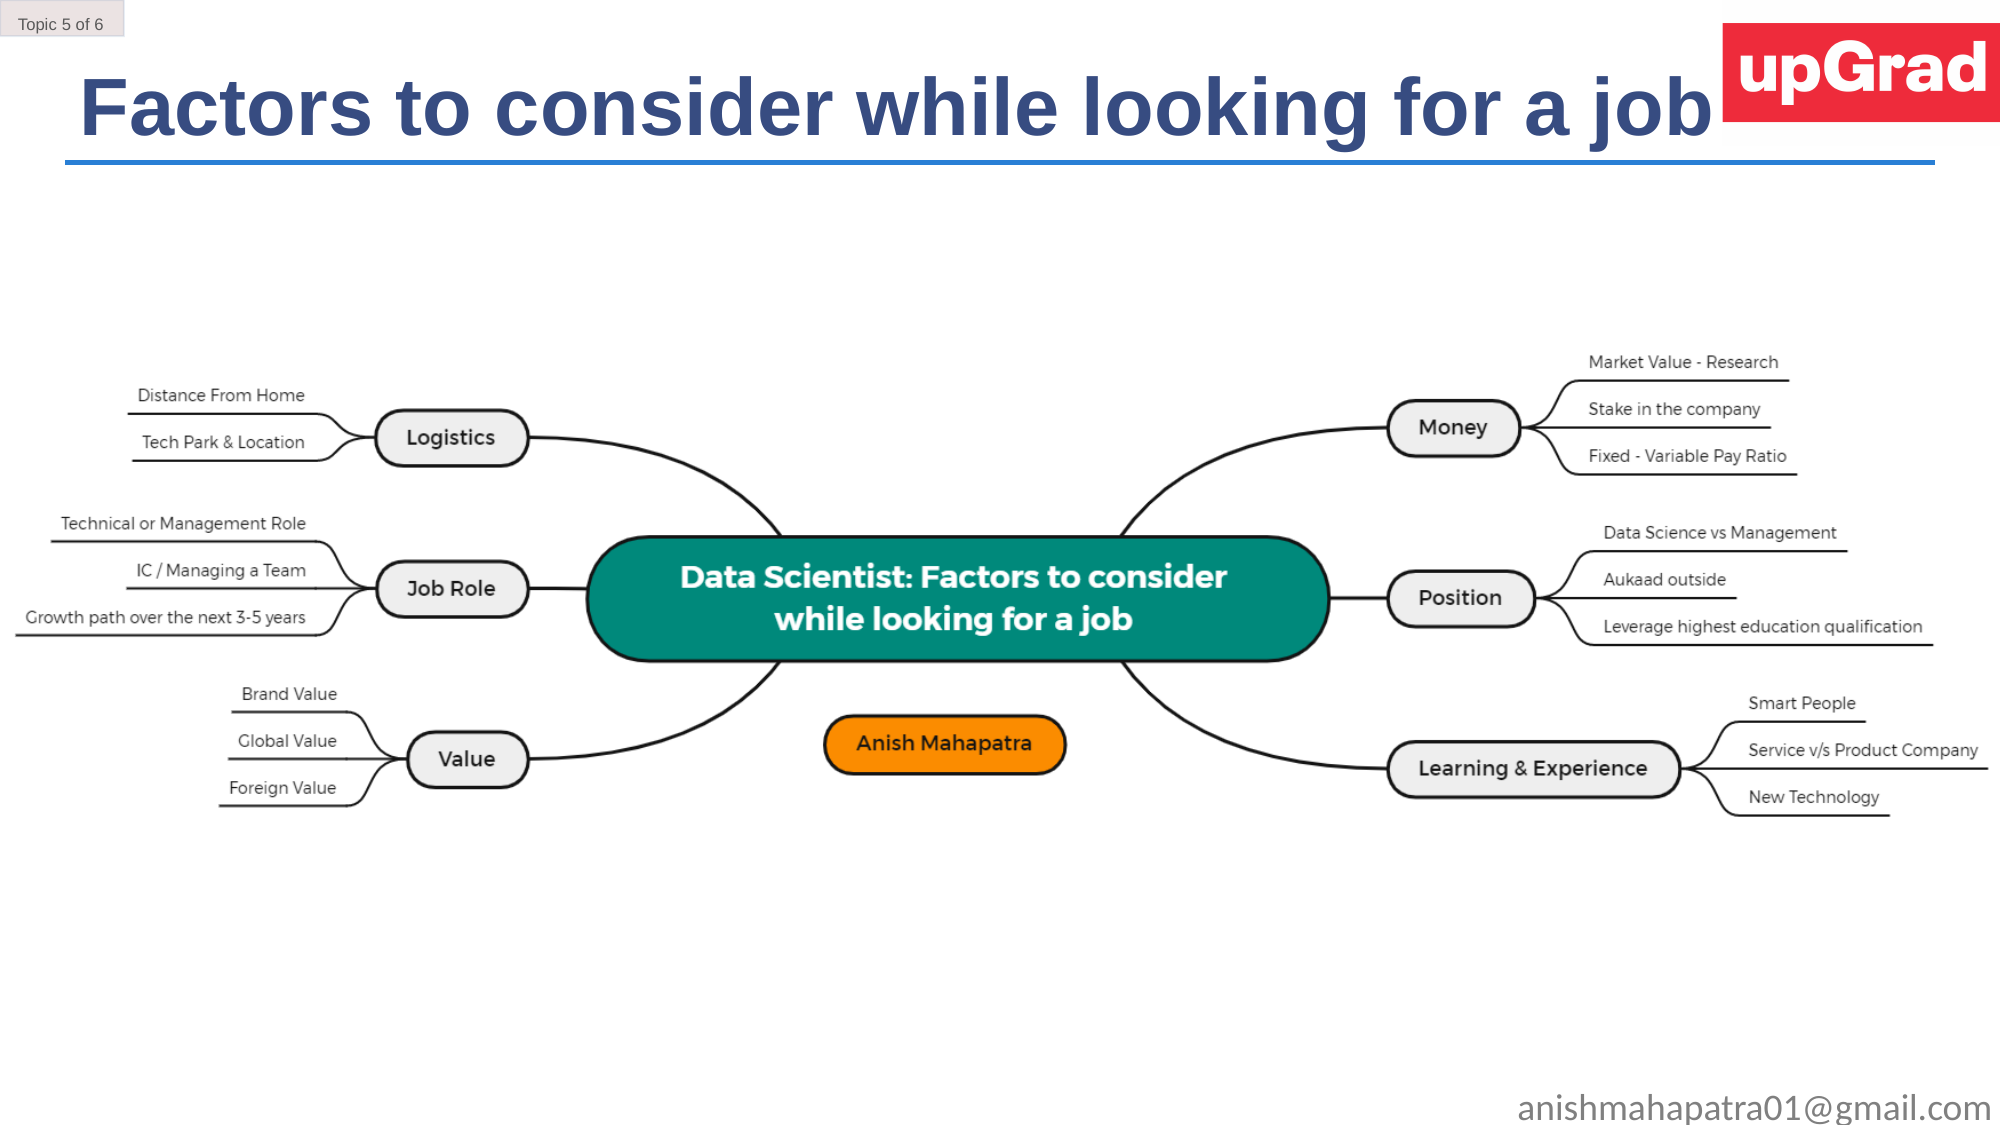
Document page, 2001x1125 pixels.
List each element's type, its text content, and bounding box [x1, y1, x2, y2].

picture [3, 337, 1996, 840]
picture [1722, 0, 2000, 146]
text_box Topic 5 of 6 [3, 0, 124, 42]
text_box Factors to consider while looking for a job [65, 46, 1757, 159]
